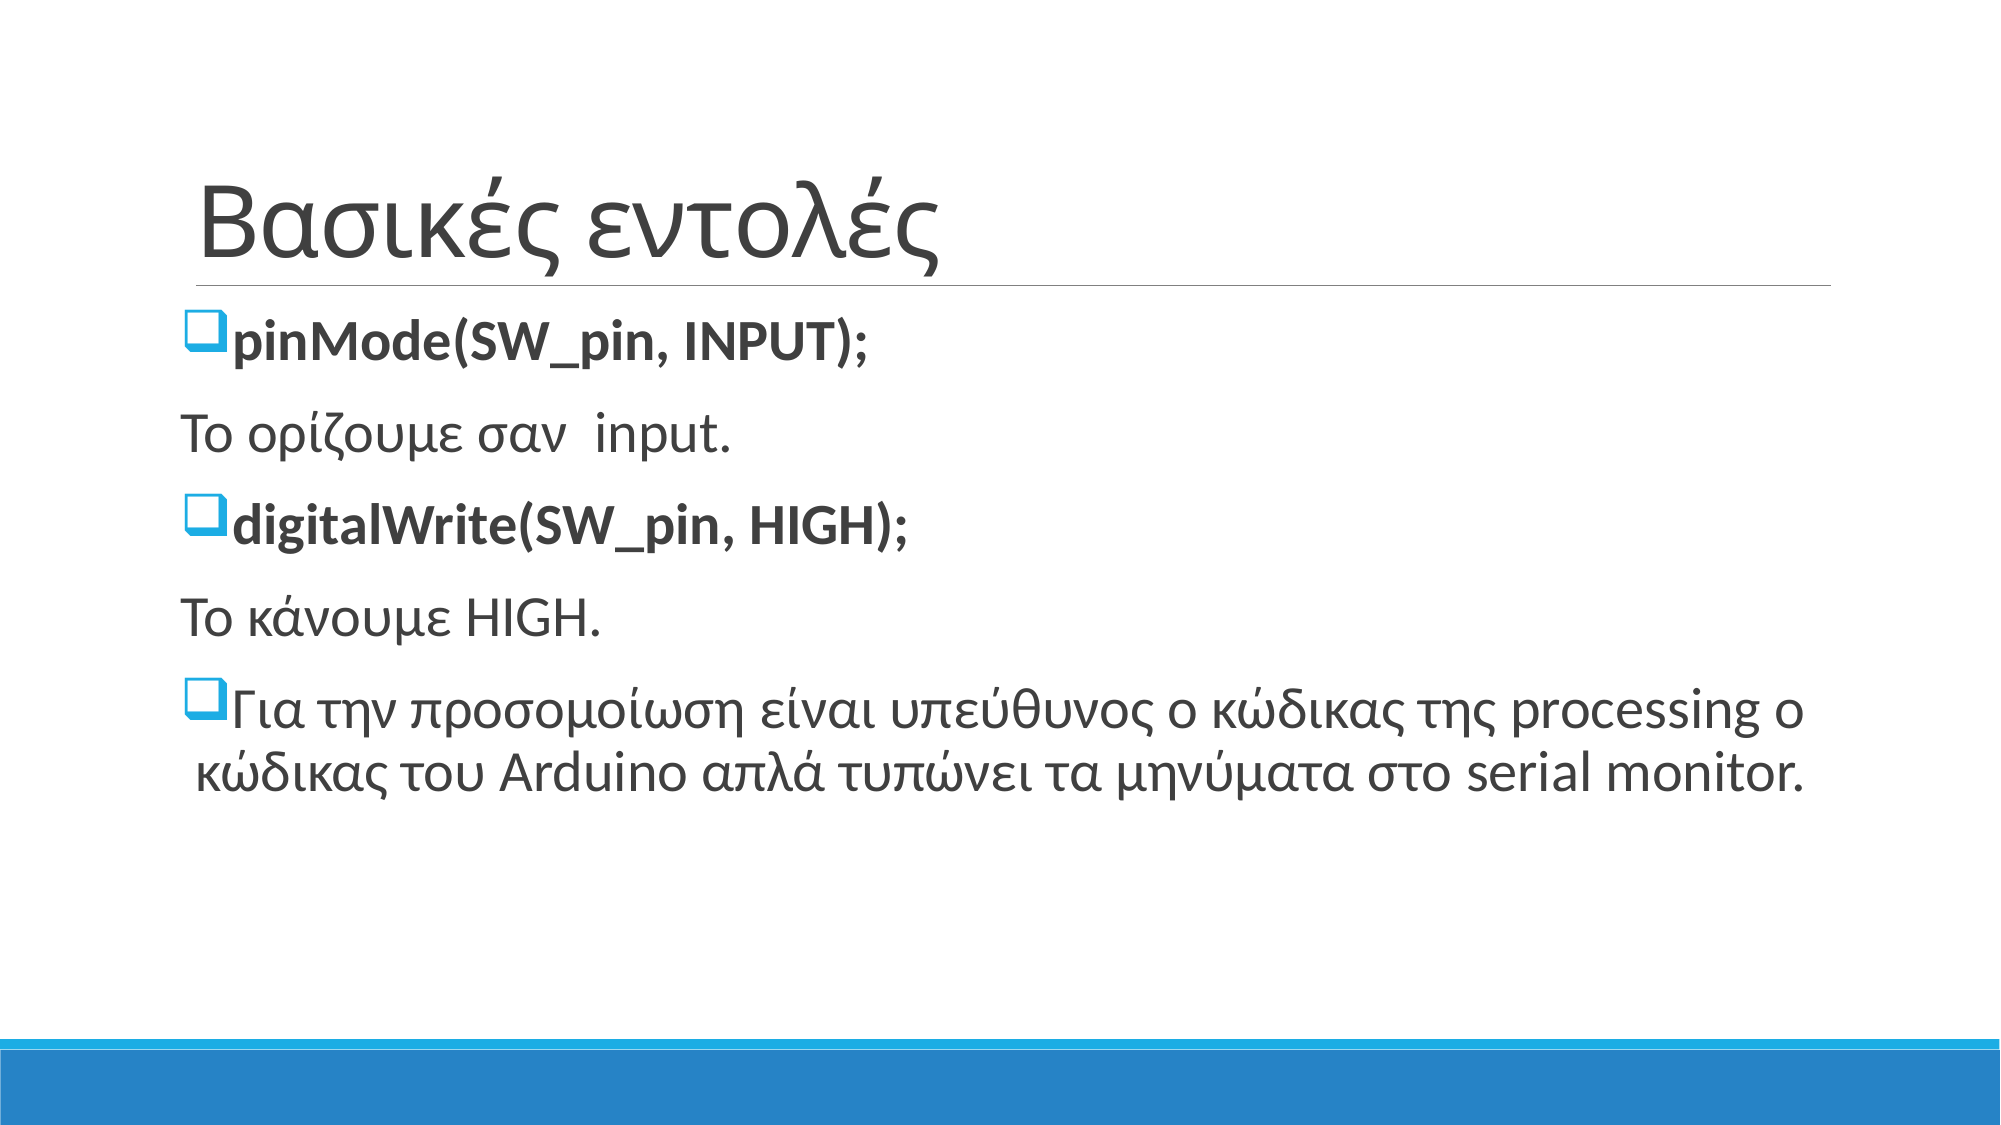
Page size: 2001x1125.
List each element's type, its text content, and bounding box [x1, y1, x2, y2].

list pinMode(SW_pin, INPUT); Το ορίζουμε σαν input. digitalWrite(SW_pin, HIGH); Το κάνουμε HIGH. Για την προσομοίωση είναι υπεύθυνος ο κώδικας της processing ο κώδικας του Arduino απλά τυπώνει τα μηνύματα στο serial monitor. [180, 302, 1830, 1065]
title Βασικές εντολές [180, 47, 1830, 285]
